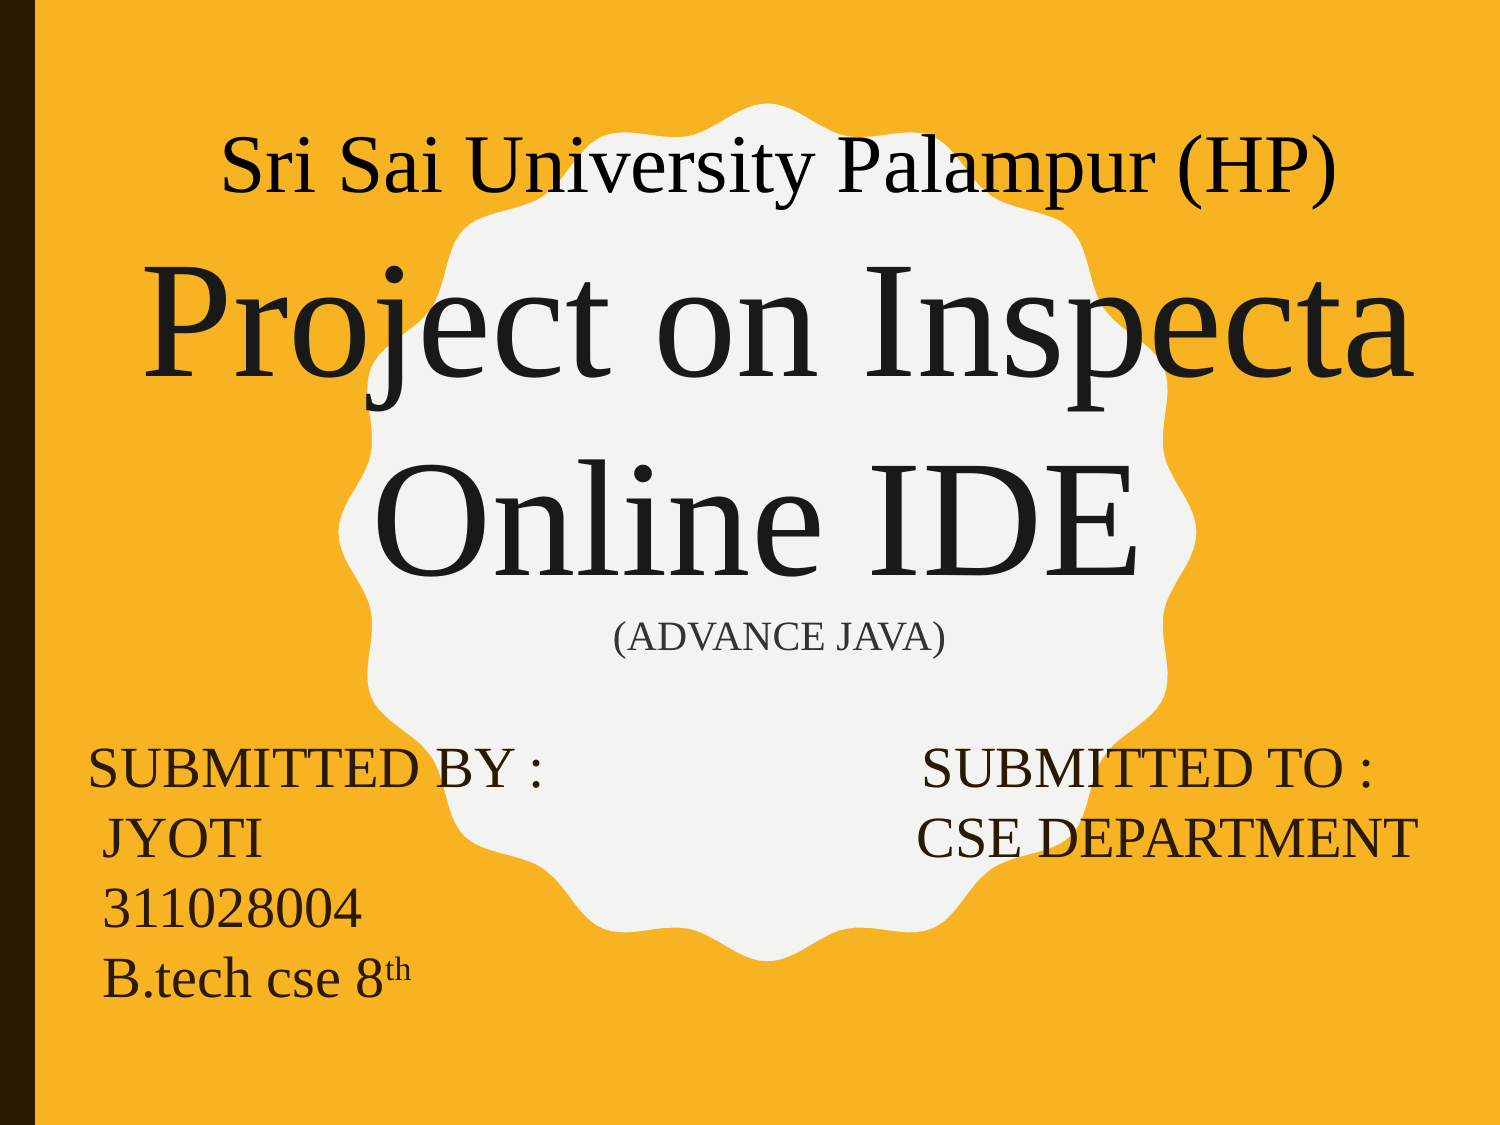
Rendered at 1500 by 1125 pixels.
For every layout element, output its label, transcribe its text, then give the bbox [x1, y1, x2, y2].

text_box Sri Sai University Palampur (HP) Project on Inspecta Online IDE (ADVANCE JAVA) SUBMITTED BY : SUBMITTED TO : JYOTI CSE DEPARTMENT 311028004 B.tech cse 8th [29, 101, 1500, 1017]
